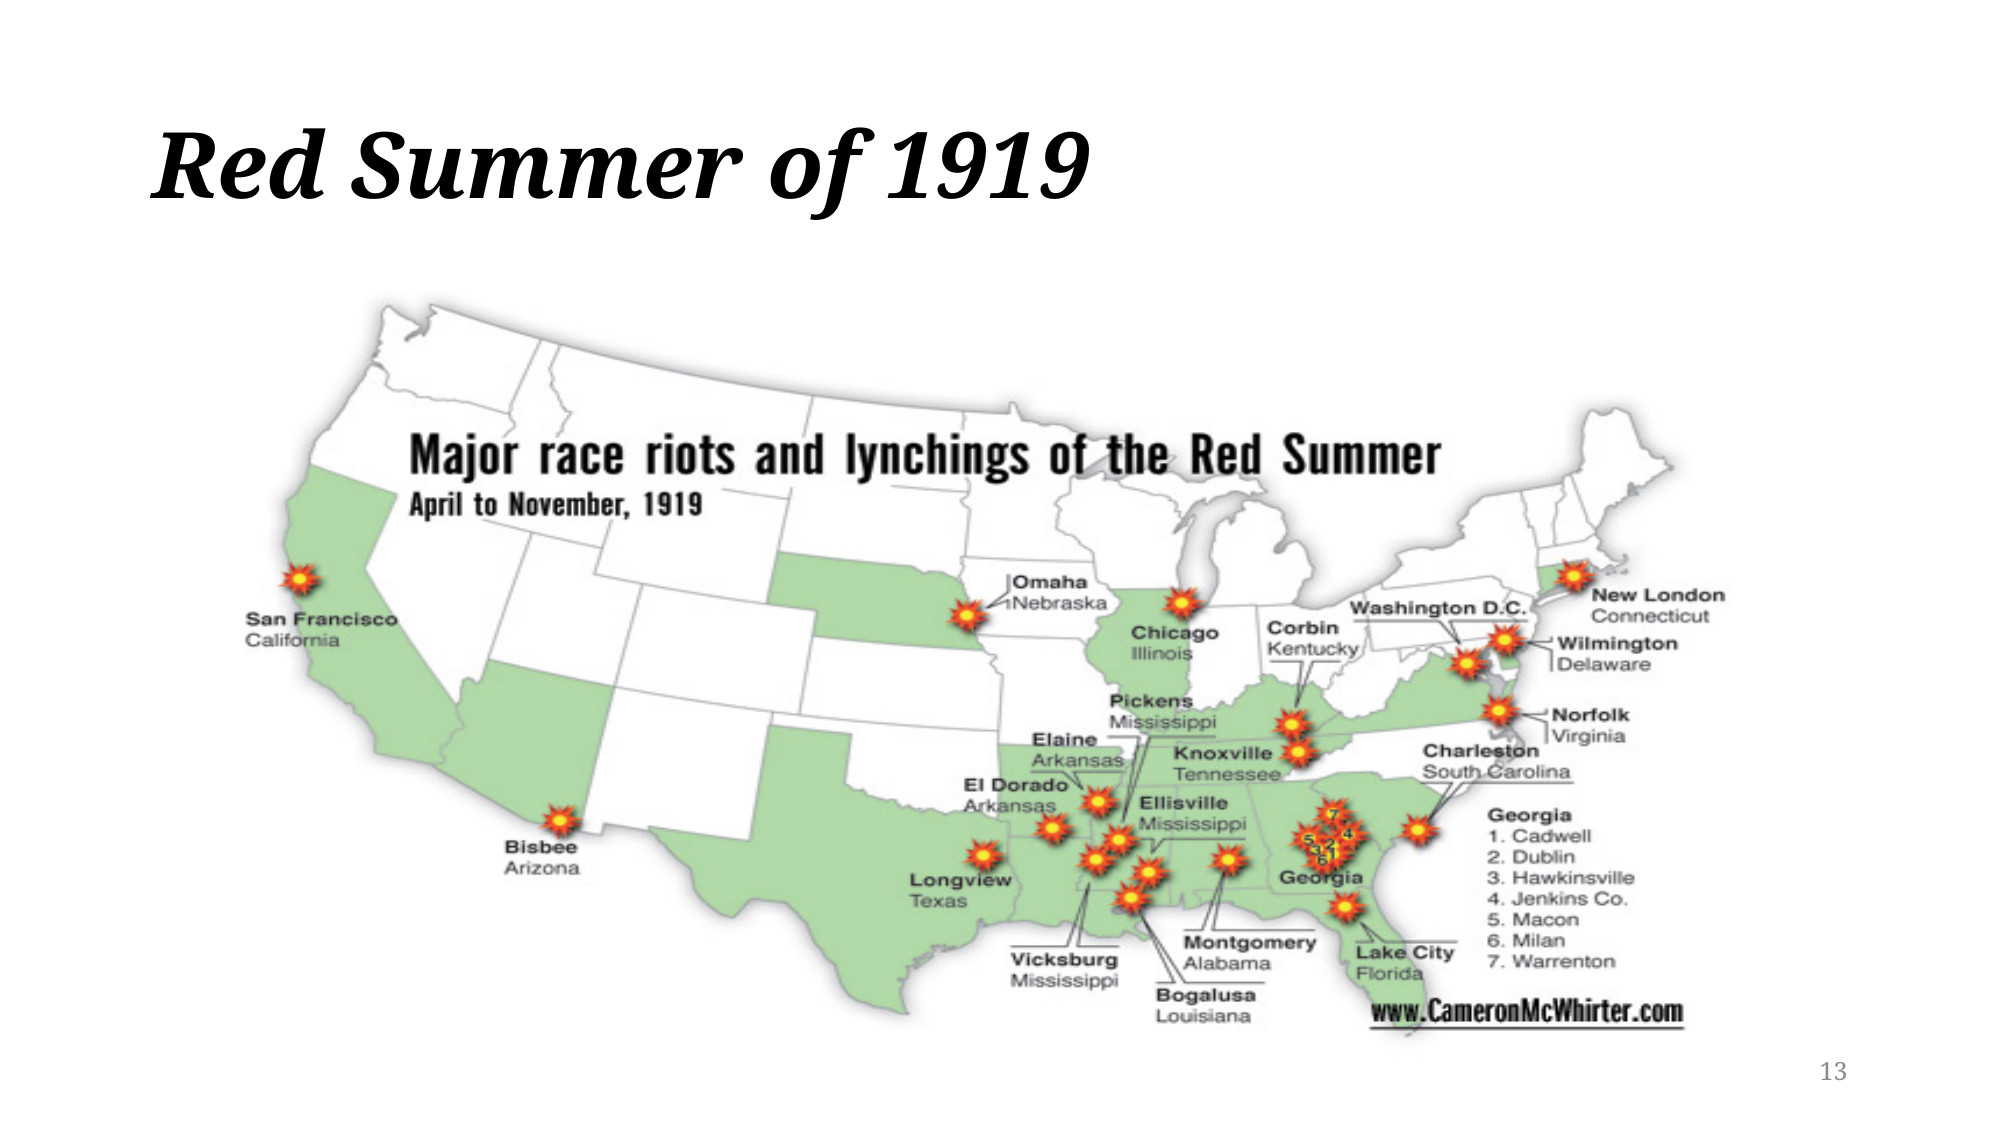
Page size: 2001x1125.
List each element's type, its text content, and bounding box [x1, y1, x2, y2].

title Red Summer of 1919 [137, 59, 1863, 278]
slide_number 13 [1412, 1042, 1863, 1103]
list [244, 277, 1756, 1060]
